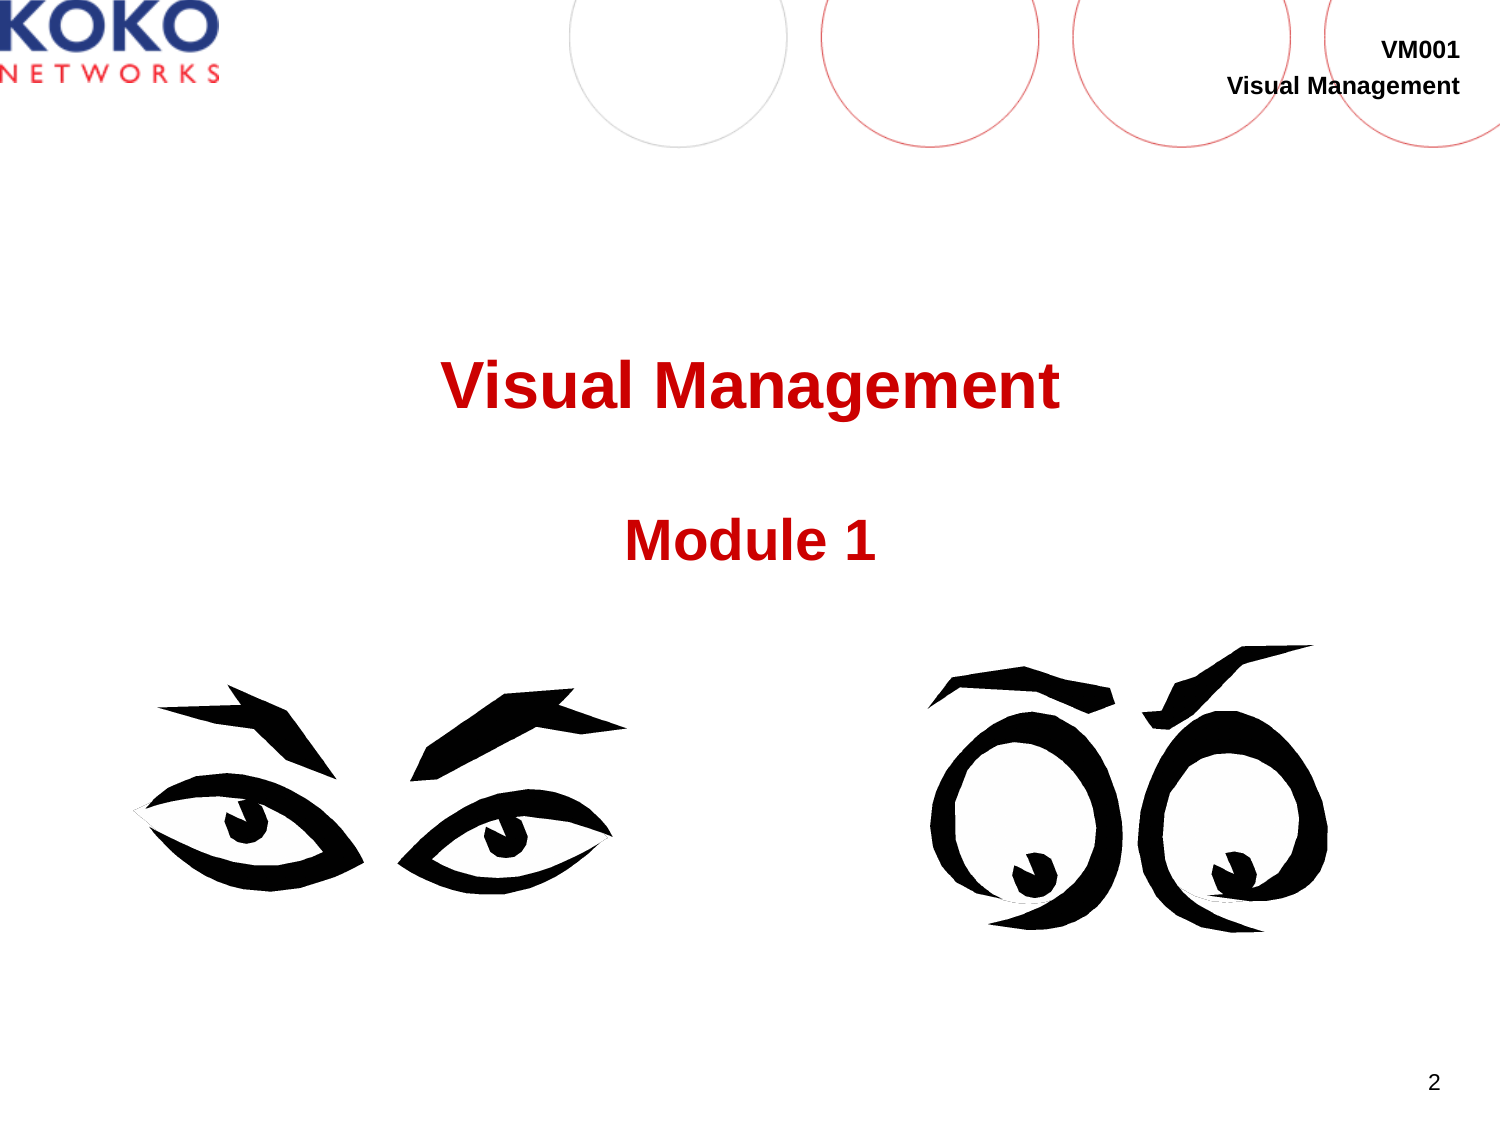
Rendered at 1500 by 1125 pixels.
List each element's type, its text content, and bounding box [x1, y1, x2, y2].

picture [0, 0, 219, 83]
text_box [133, 642, 1331, 936]
picture [568, 0, 1500, 149]
text_box Visual Management Module 1 [425, 334, 1077, 580]
